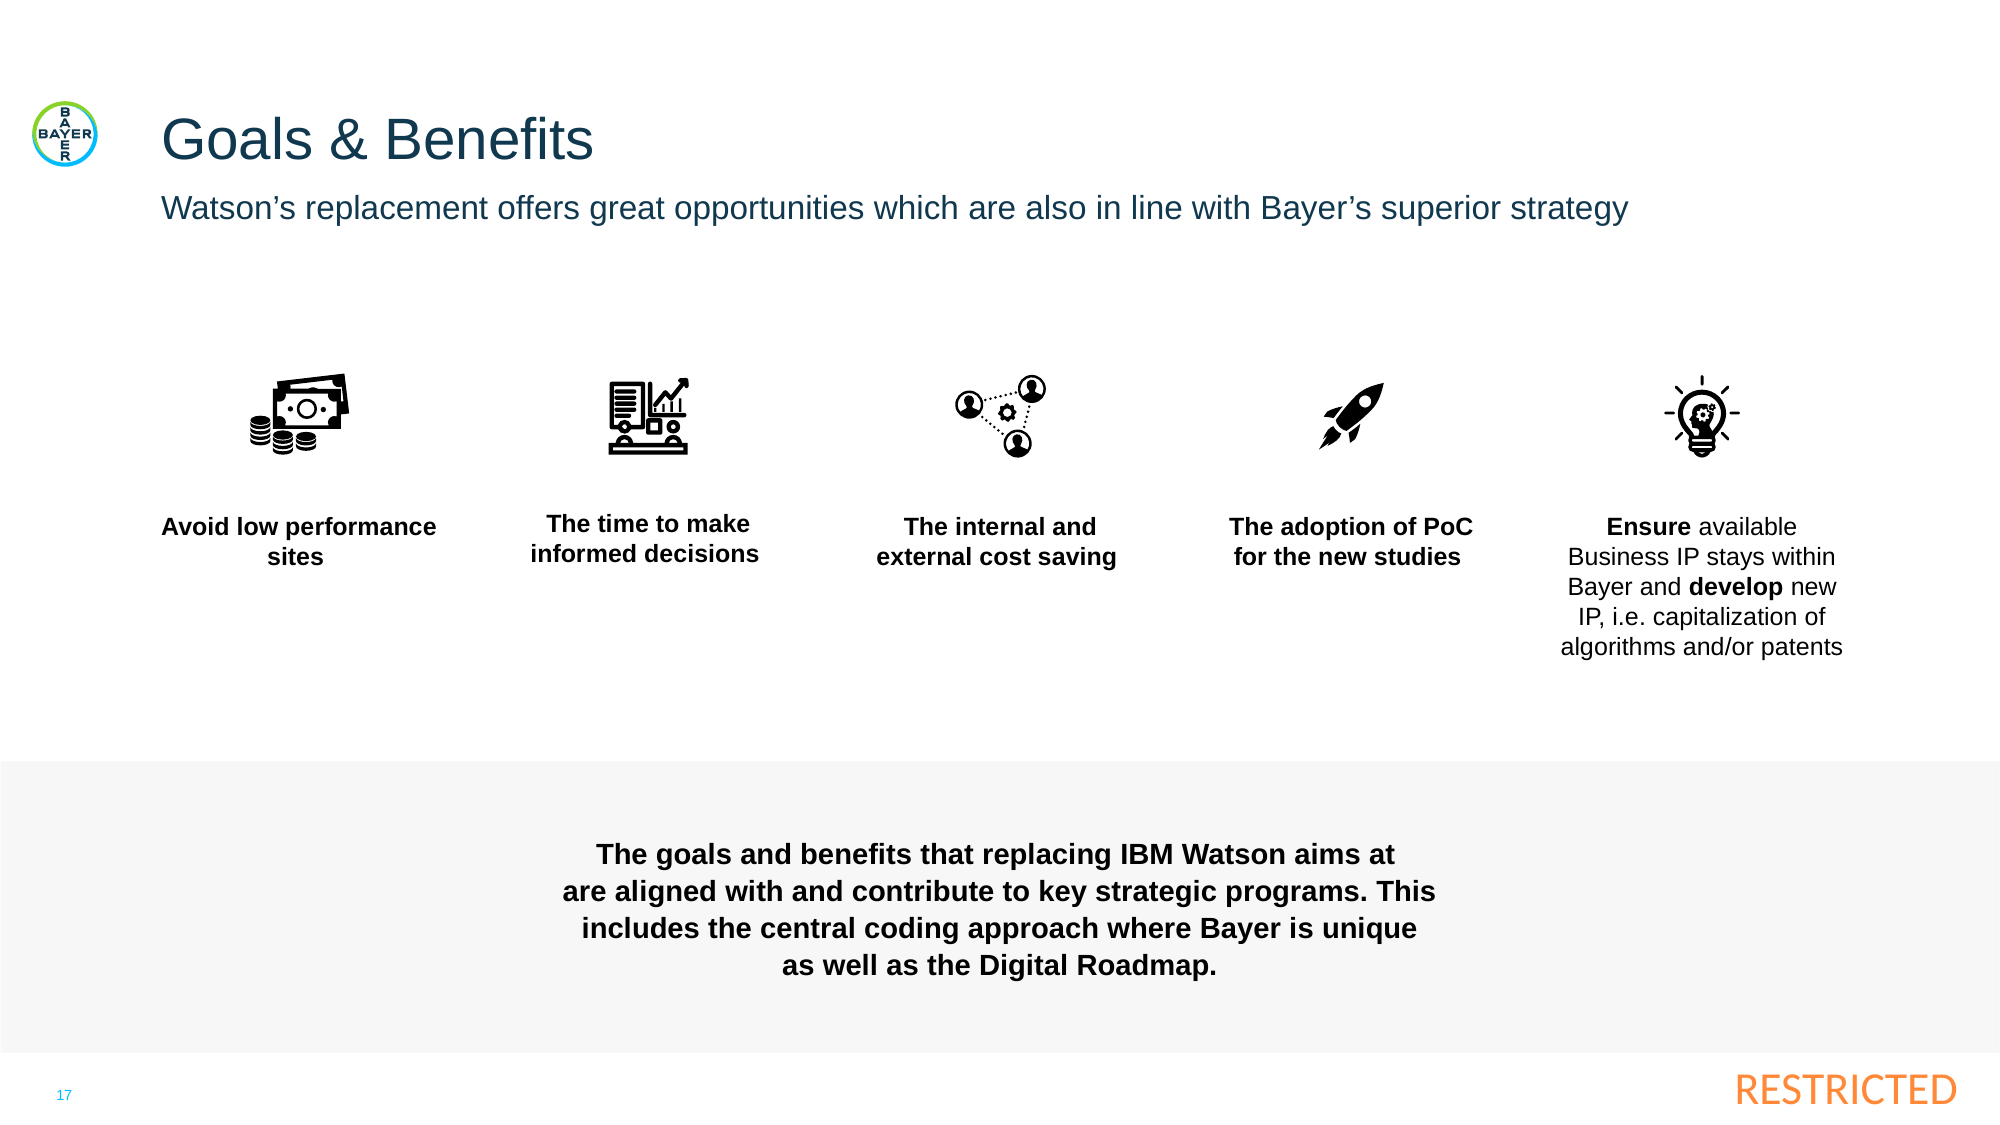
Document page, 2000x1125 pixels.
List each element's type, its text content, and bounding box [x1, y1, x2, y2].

text_box The adoption of PoC for the new studies [1203, 510, 1499, 727]
text_box Avoid low performance sites [151, 510, 447, 726]
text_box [955, 374, 1047, 458]
picture [64, 105, 82, 112]
text_box The internal and external cost saving [852, 510, 1149, 727]
text_box The time to make informed decisions [491, 507, 806, 726]
subtitle Watson’s replacement offers great opportunities which are also in line with Bayer’s superior strategy [161, 186, 1933, 229]
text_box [1318, 382, 1384, 450]
slide_number 17 [32, 1085, 97, 1104]
text_box Ensure available Business IP stays within Bayer and develop new IP, i.e. capitalization of algorithms and/or patents [1554, 510, 1850, 727]
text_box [250, 377, 349, 455]
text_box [1663, 374, 1741, 458]
title Goals & Benefits [161, 29, 1933, 172]
text_box The goals and benefits that replacing IBM Watson aims at are aligned with and contribute to key strategic programs. This includes the central coding approach where Bayer is unique as well as the Digital Roadmap. [0, 761, 2000, 1053]
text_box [608, 377, 689, 455]
